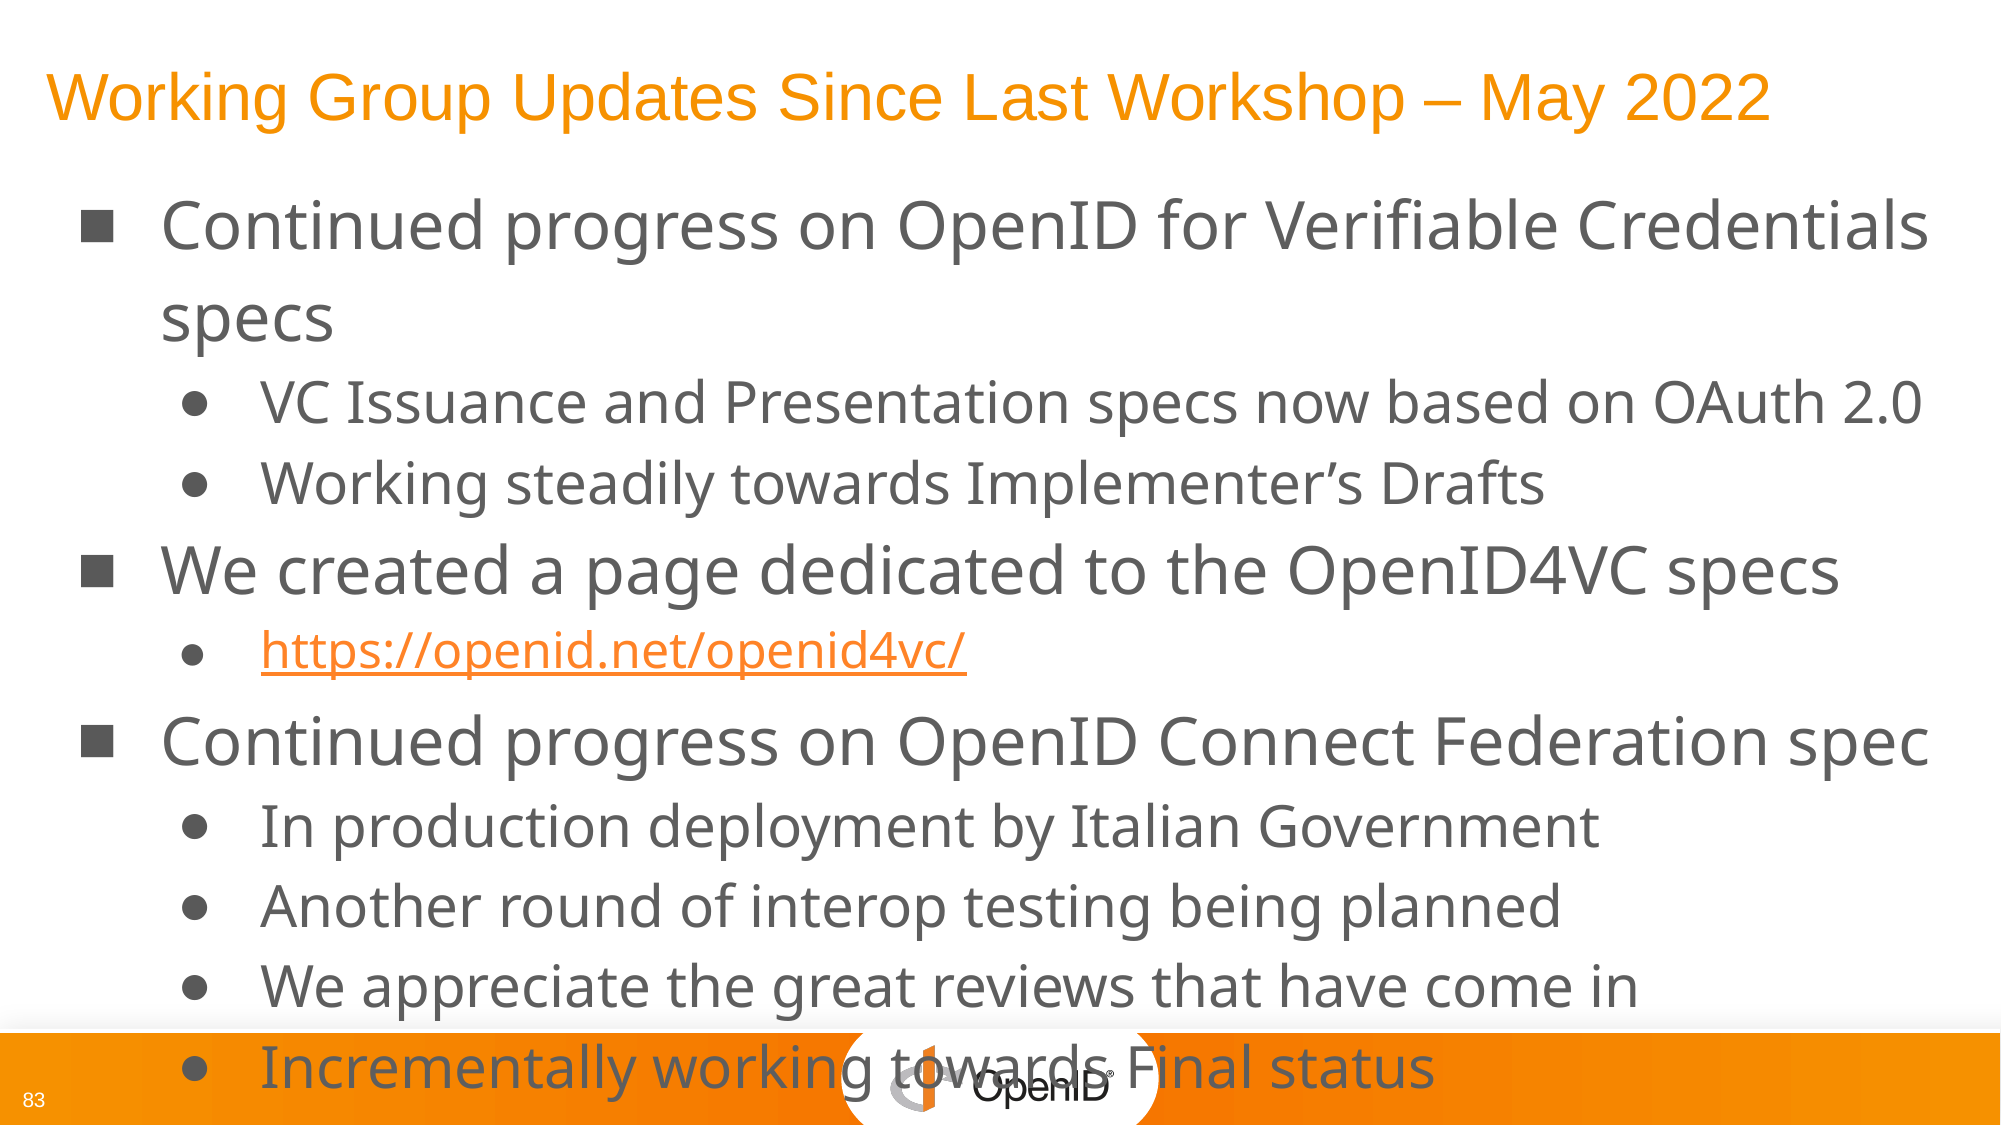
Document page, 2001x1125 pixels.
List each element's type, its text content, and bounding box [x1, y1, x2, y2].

picture [873, 1060, 1127, 1125]
list Continued progress on OpenID for Verifiable Credentials specs VC Issuance and Presentation specs now based on OAuth 2.0 Working steadily towards Implementer’s Drafts We created a page dedicated to the OpenID4VC specs https://openid.net/openid4vc/ Continued progress on OpenID Connect Federation spec In production deployment by Italian Government Another round of interop testing being planned We appreciate the great reviews that have come in Incrementally working towards Final status [46, 164, 1954, 1060]
title Working Group Updates Since Last Workshop – May 2022 [46, 49, 1954, 142]
